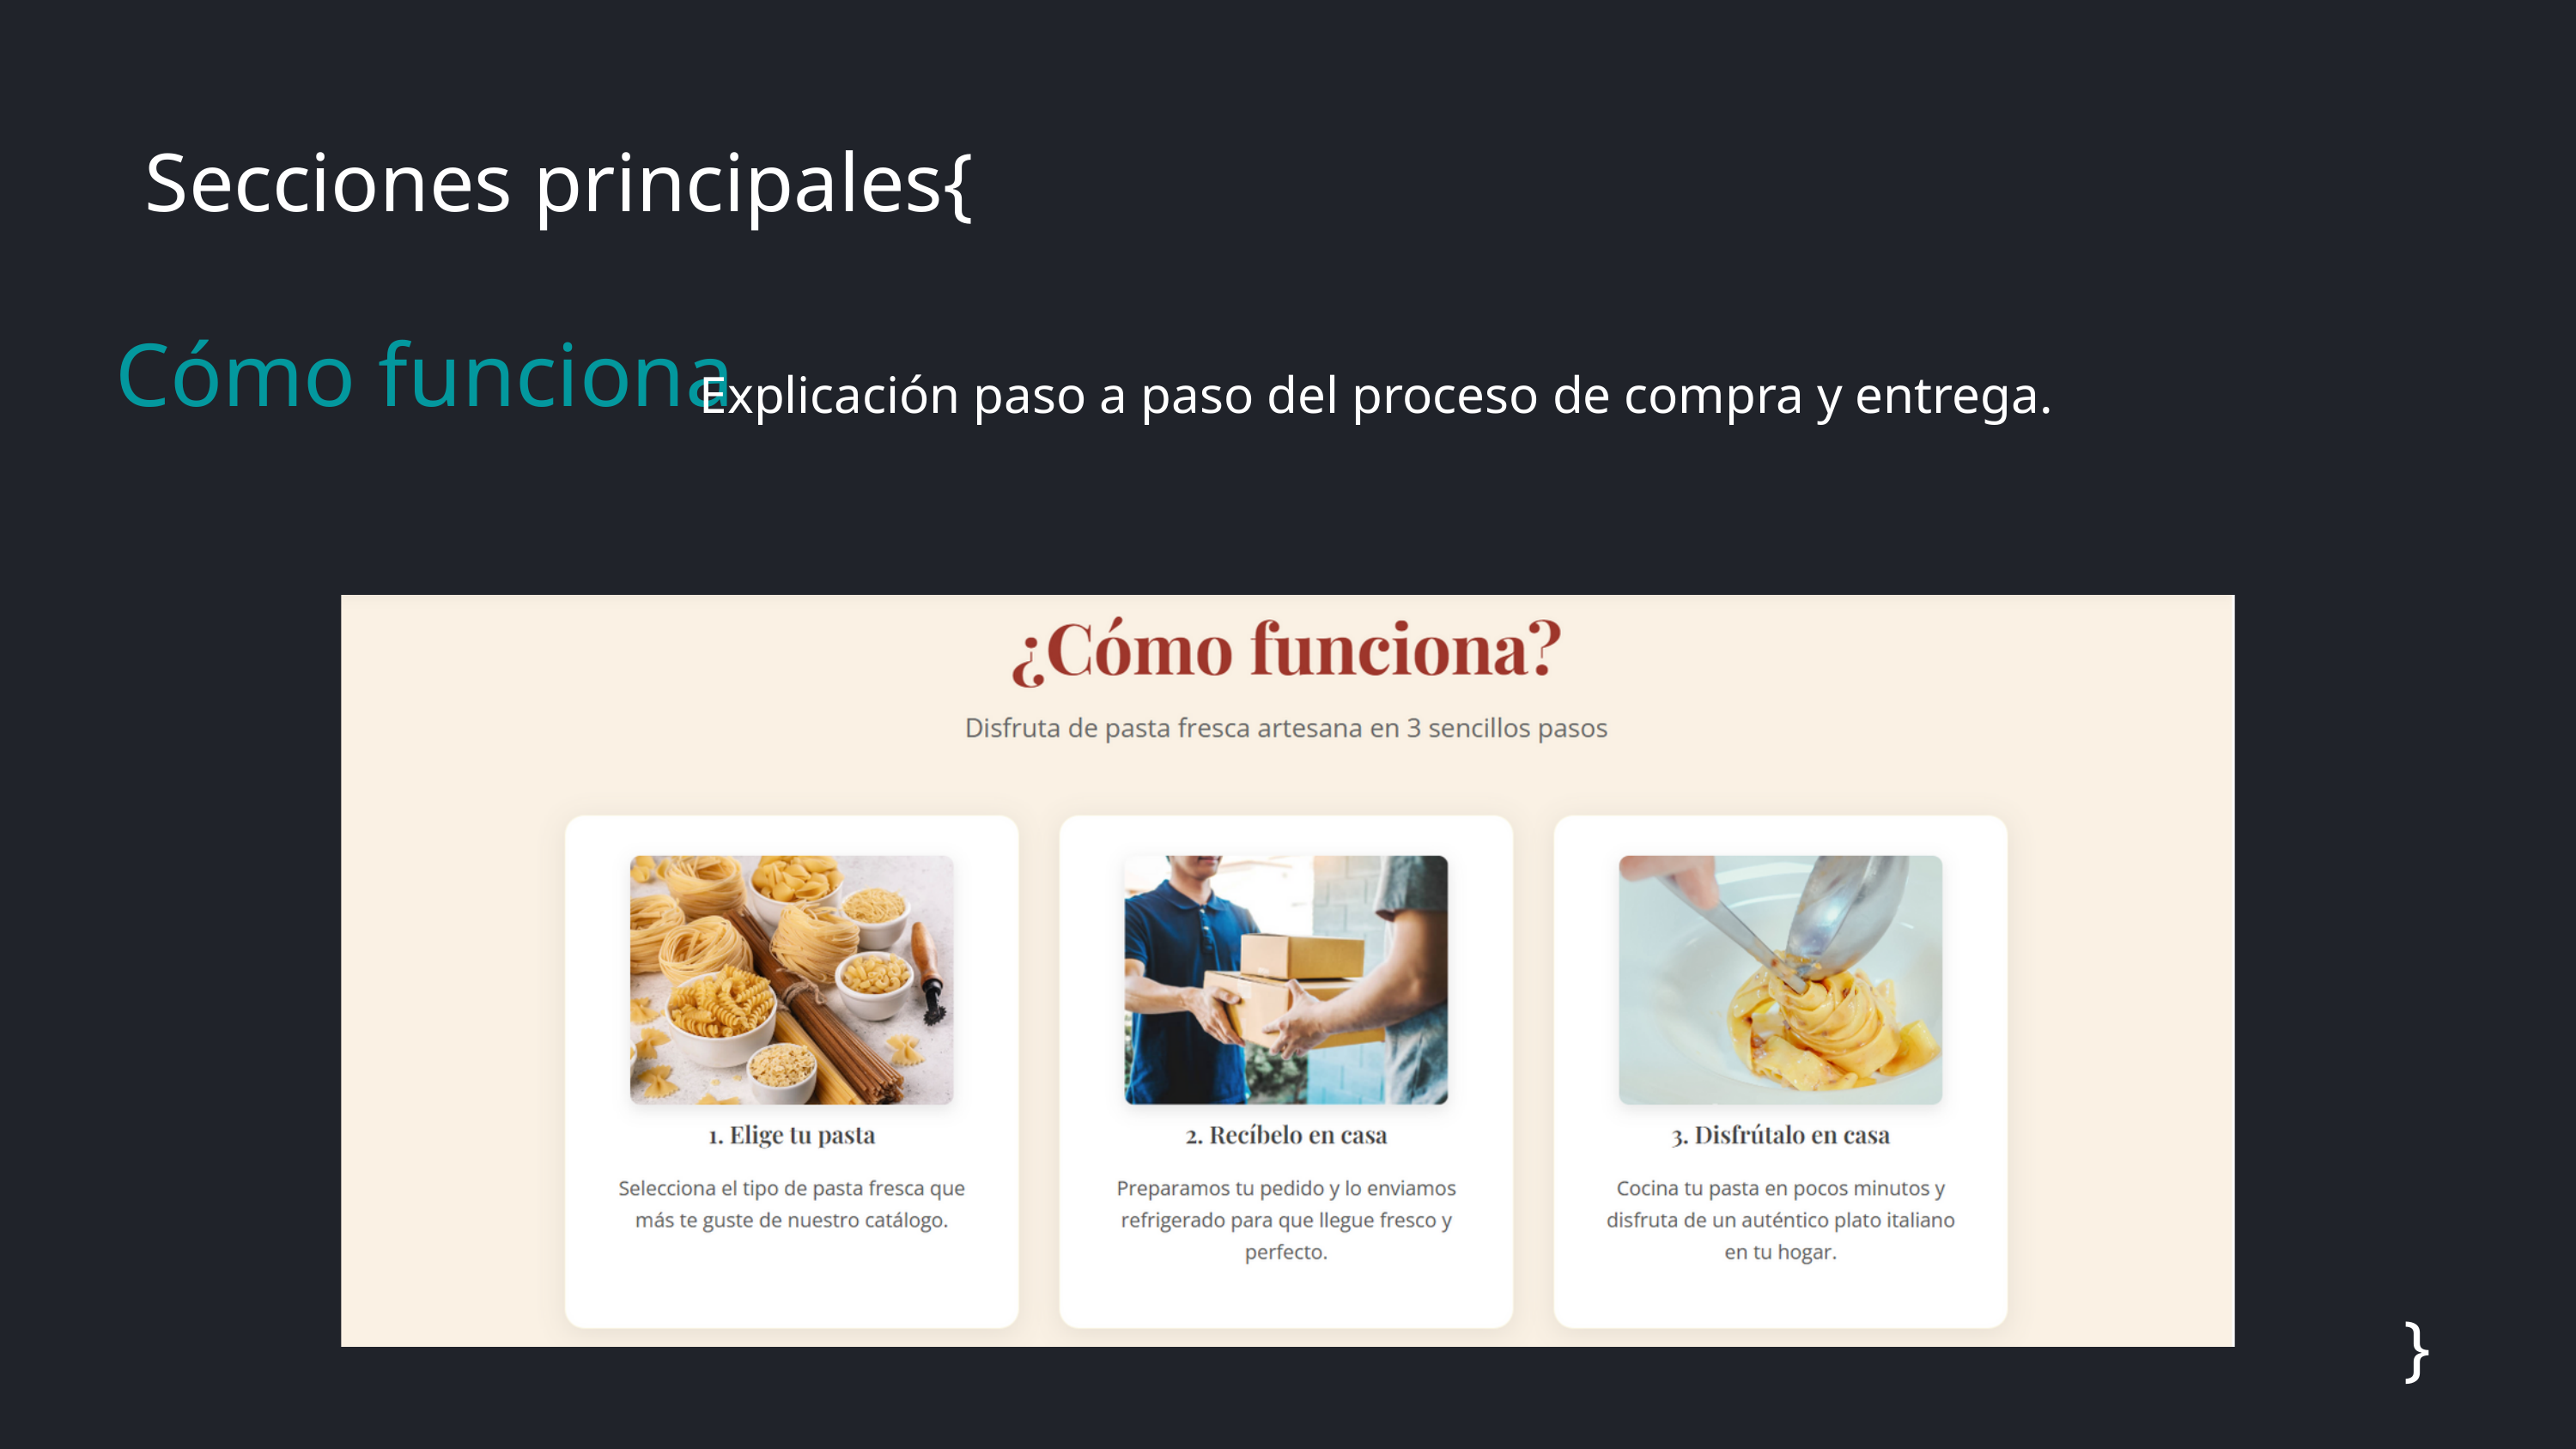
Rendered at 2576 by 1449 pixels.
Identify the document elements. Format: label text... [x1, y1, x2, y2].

text_box Cómo funciona [110, 324, 740, 424]
text_box [341, 595, 2235, 1347]
text_box } [2332, 1306, 2432, 1388]
text_box Explicación paso a paso del proceso de compra y entrega. [699, 362, 2484, 484]
text_box Secciones principales{ [144, 136, 1255, 227]
